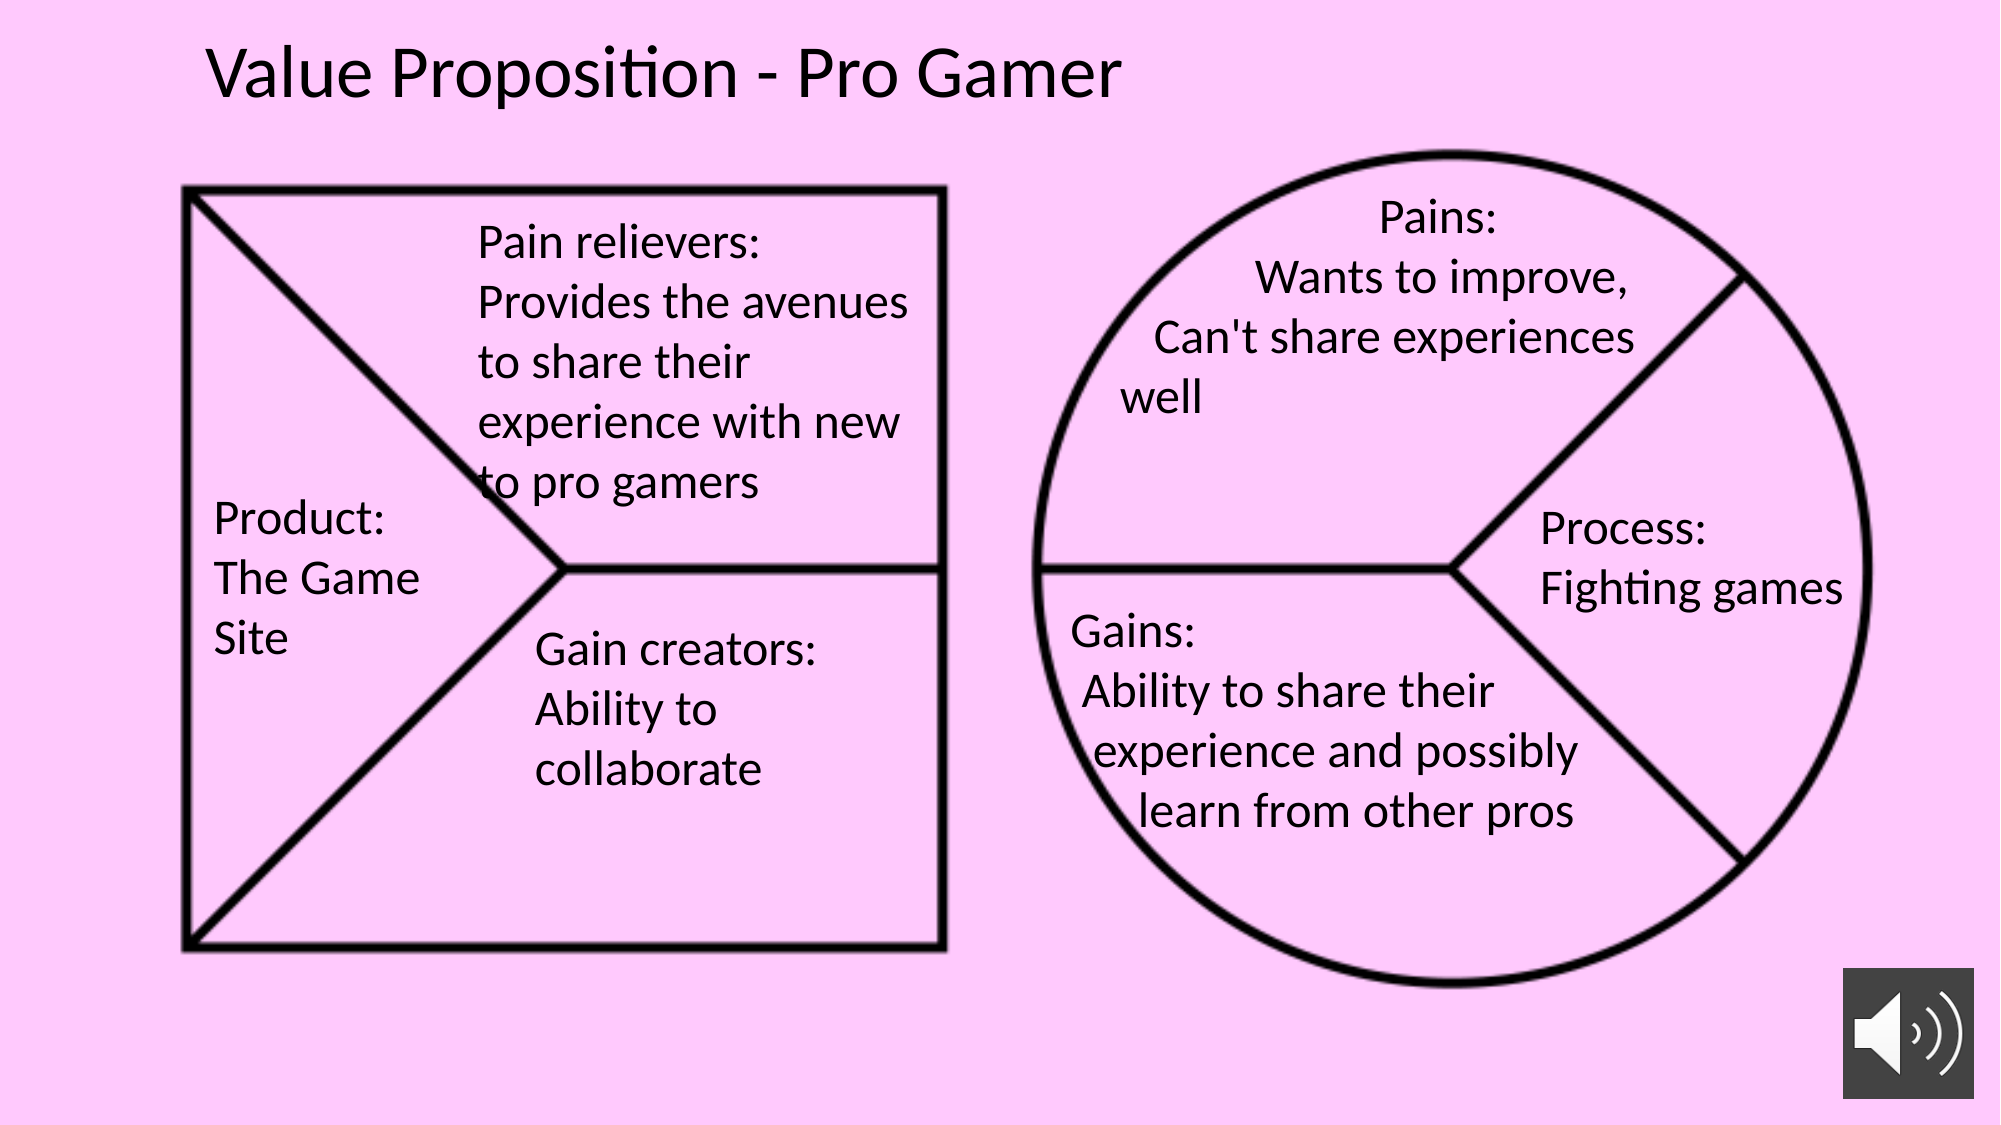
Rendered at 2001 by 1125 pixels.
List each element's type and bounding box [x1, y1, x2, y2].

list [0, 0, 2000, 1125]
picture [1841, 966, 1975, 1100]
